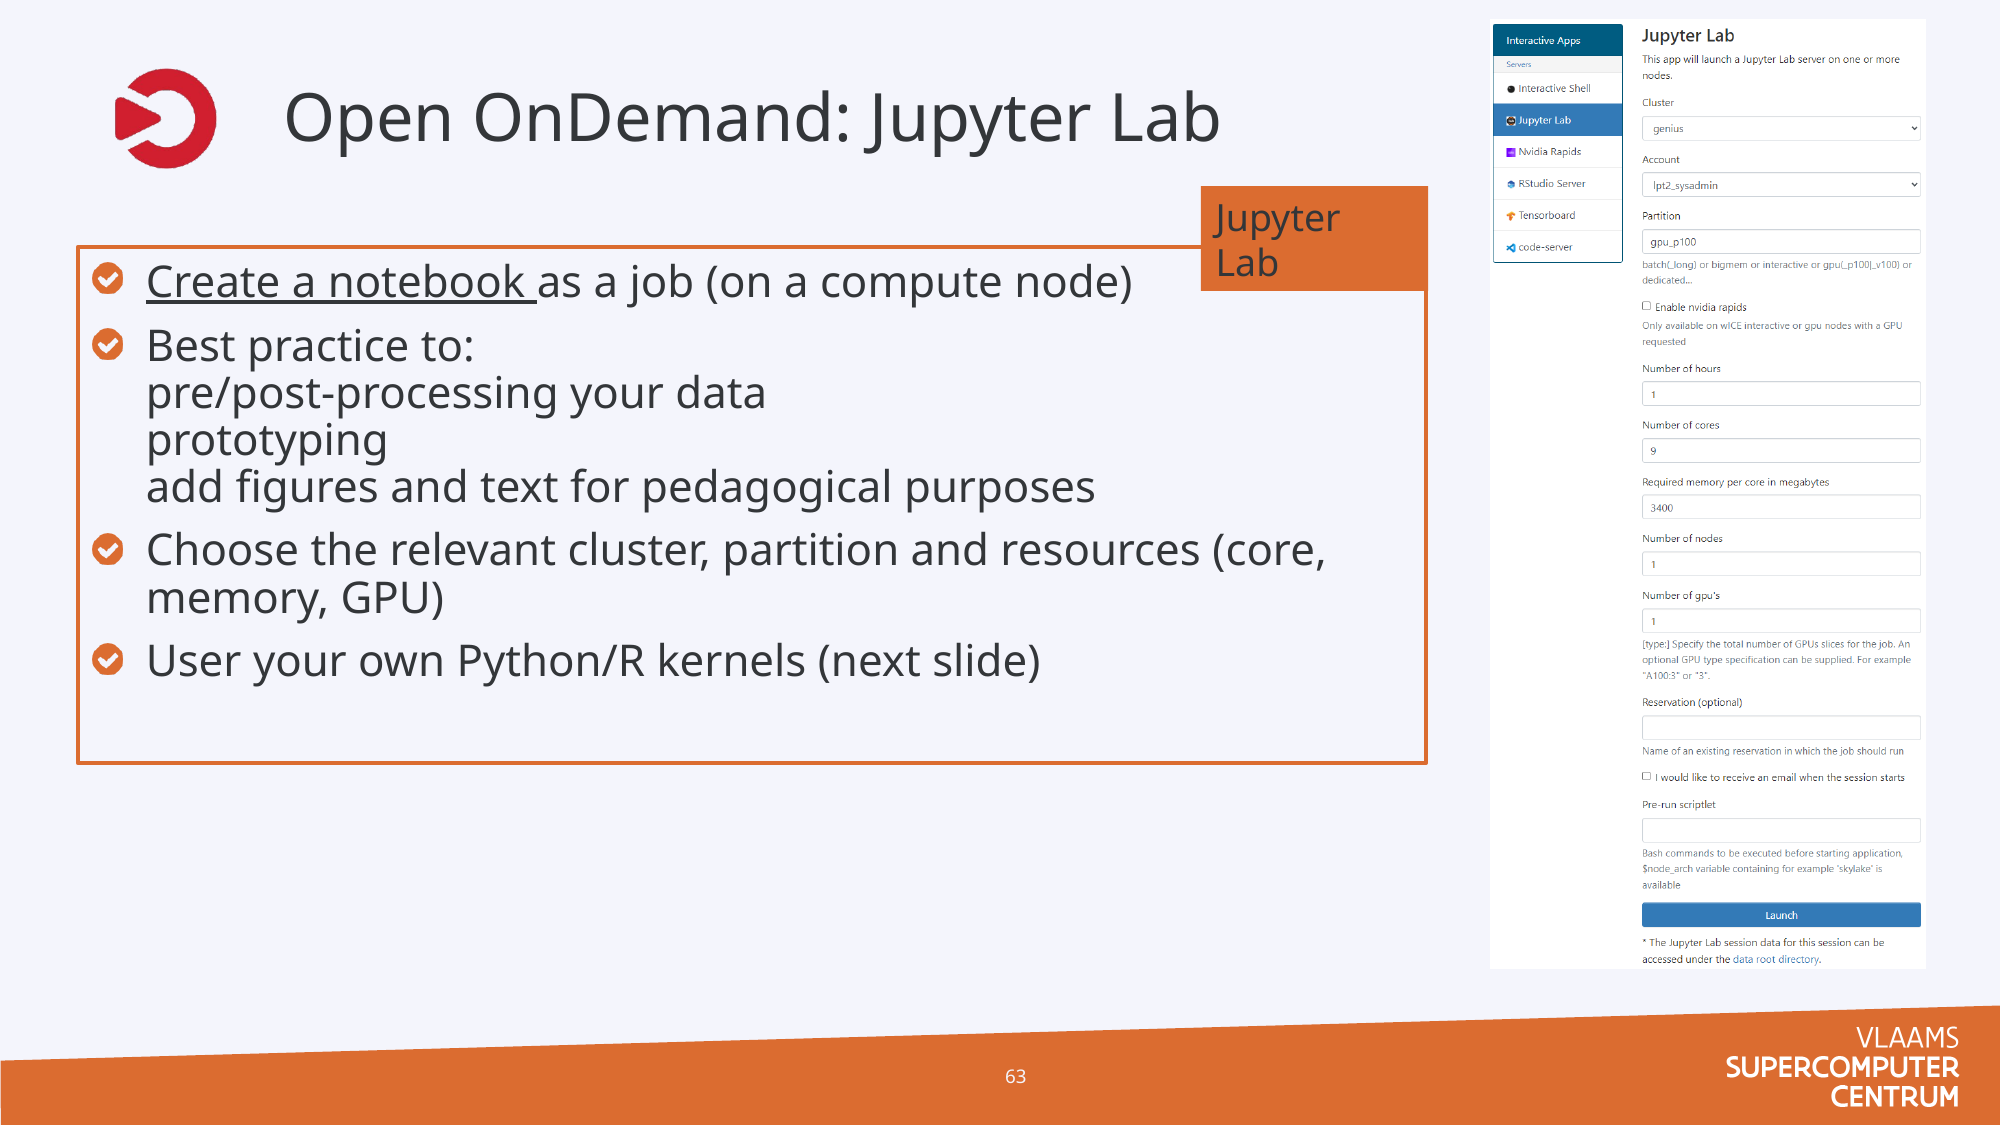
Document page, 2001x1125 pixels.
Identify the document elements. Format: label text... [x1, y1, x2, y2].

picture [1725, 1021, 1960, 1117]
picture [102, 54, 230, 183]
picture [1490, 19, 1926, 969]
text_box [77, 186, 1429, 764]
text_box Open OnDemand: Jupyter Lab [118, 54, 1390, 185]
text_box 63 [958, 1047, 1042, 1108]
